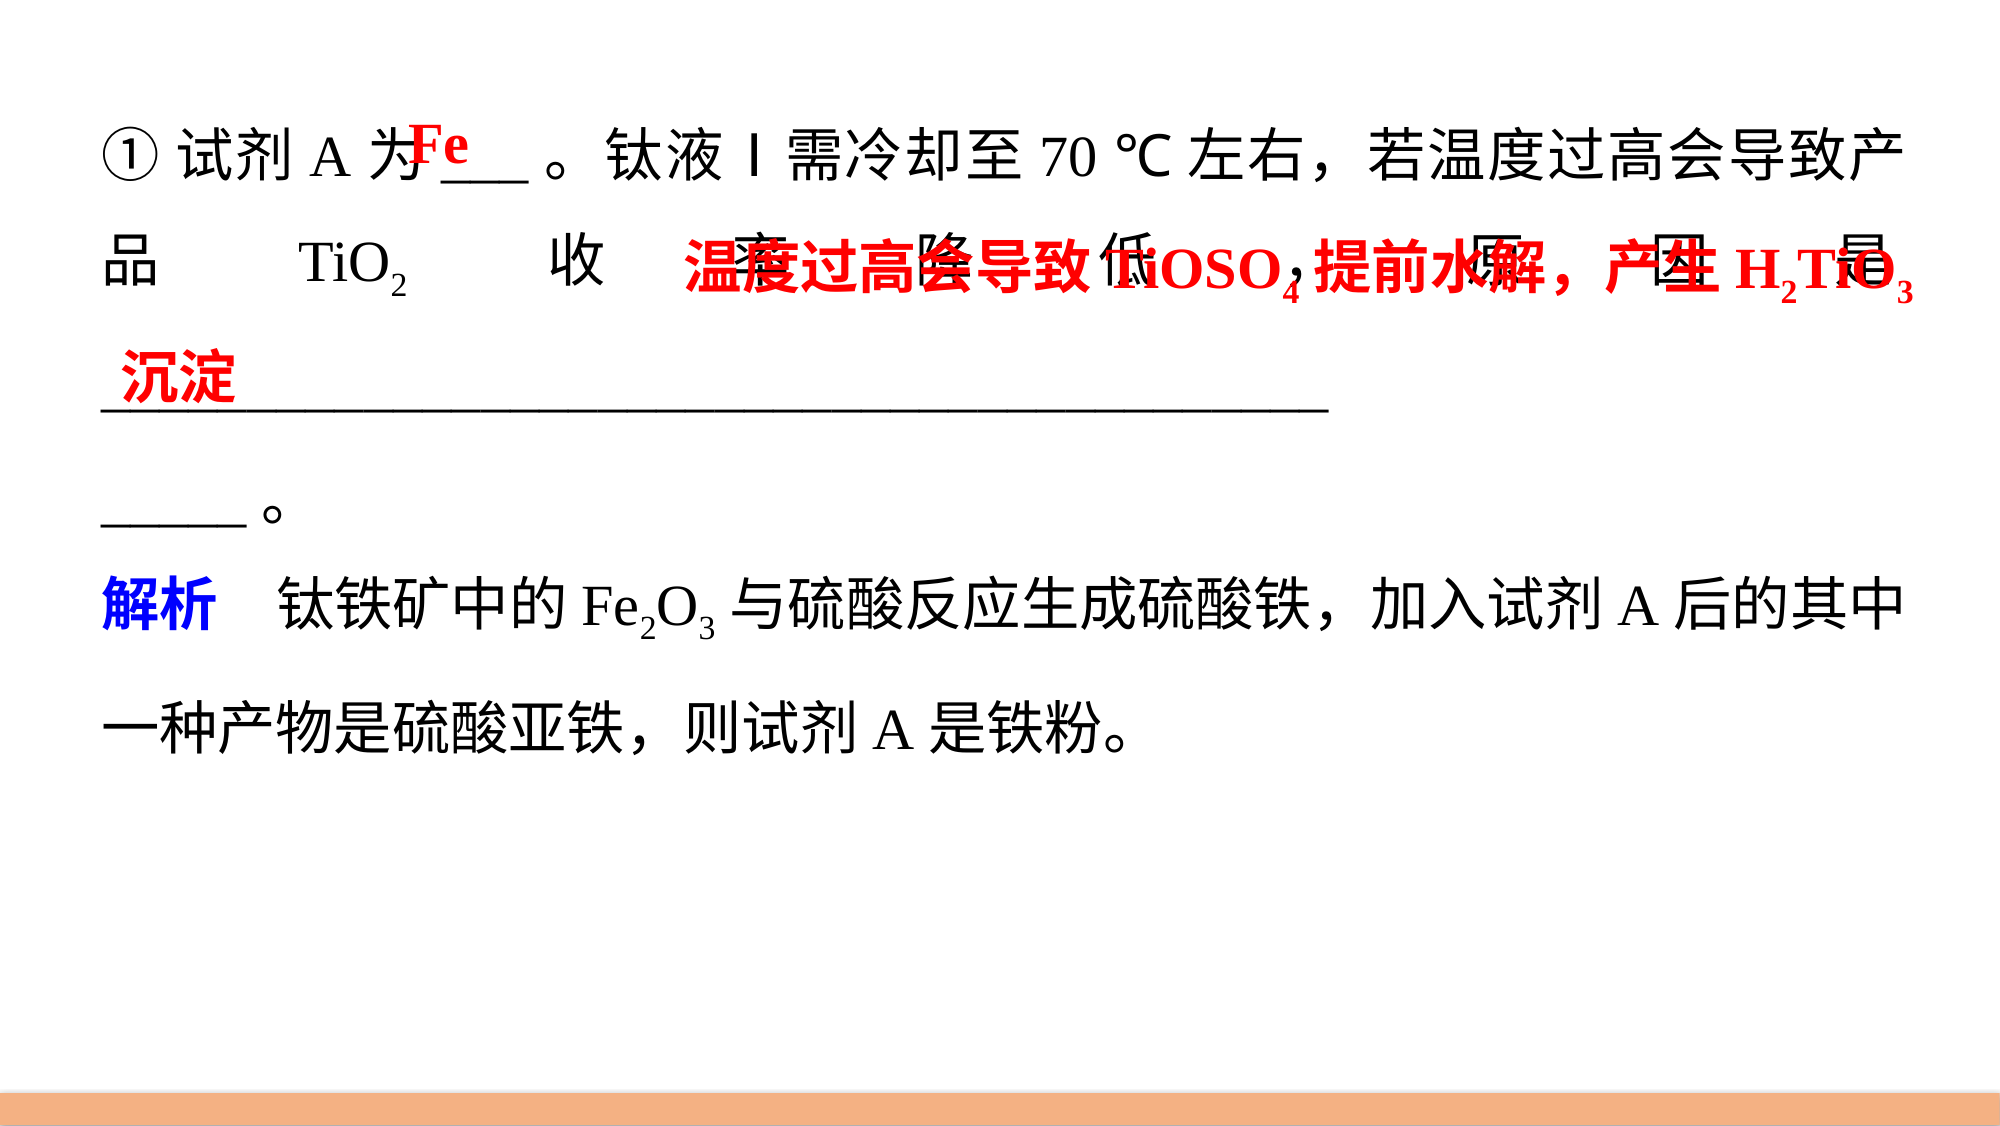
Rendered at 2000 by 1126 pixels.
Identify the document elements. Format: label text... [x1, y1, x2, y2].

text_box Fe [393, 97, 485, 183]
text_box 温度过高会导致TiOSO4提前水解，产生H2TiO3 [669, 182, 2000, 318]
text_box 沉淀 [105, 297, 252, 418]
text_box ①试剂A为___。钛液Ⅰ需冷却至70 ℃左右，若温度过高会导致产品TiO2收率降低，原因是__________________________________________ _____。 解析 钛铁矿中的Fe2O3与硫酸反应生成硫酸铁，加入试剂A后的其中一种产物是硫酸亚铁，则试剂A是铁粉。 [86, 66, 1922, 769]
text_box [0, 1092, 2000, 1126]
